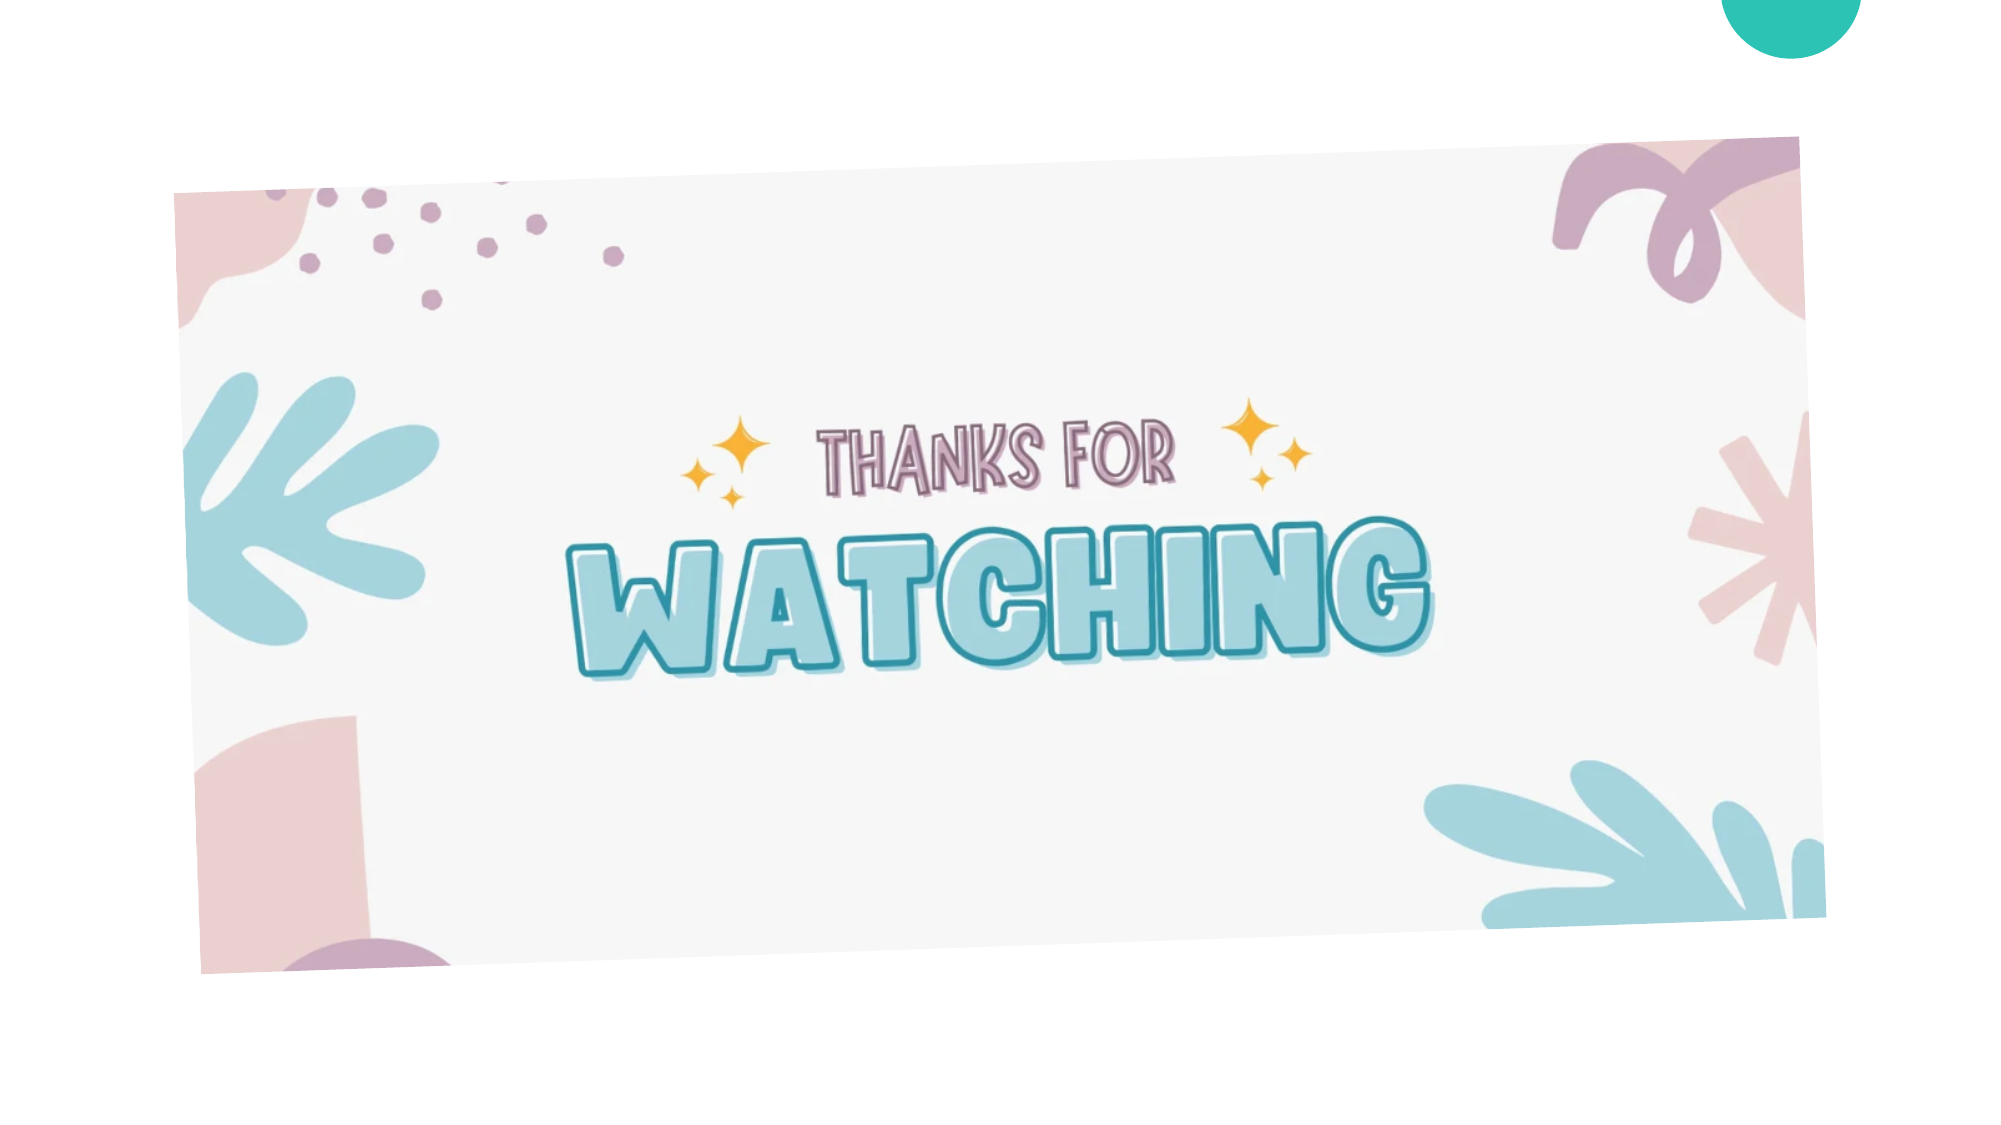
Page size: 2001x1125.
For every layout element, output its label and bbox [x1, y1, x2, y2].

picture [175, 136, 1827, 975]
